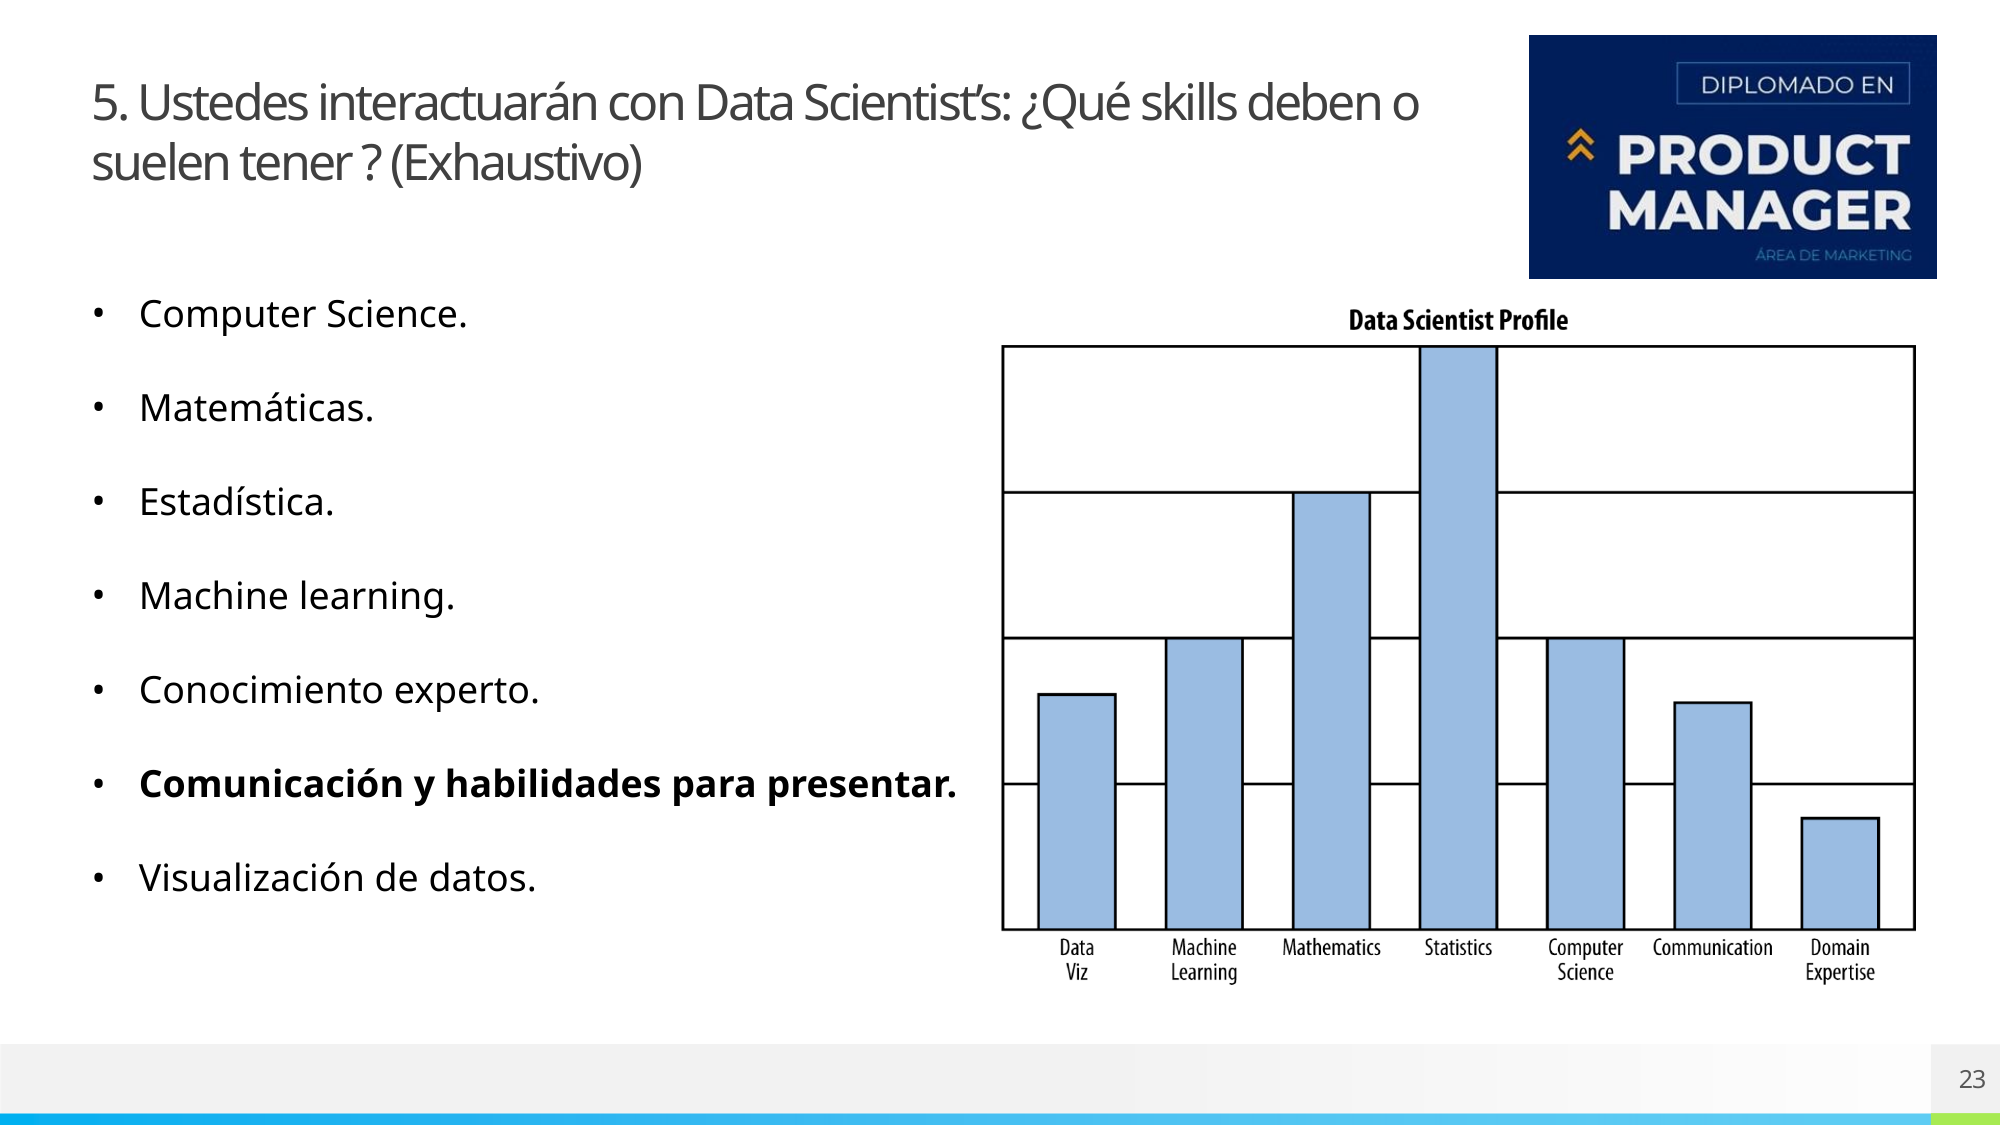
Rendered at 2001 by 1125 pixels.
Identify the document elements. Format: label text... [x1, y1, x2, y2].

picture [1529, 34, 1938, 280]
text_box Computer Science. Matemáticas. Estadística. Machine learning. Conocimiento experto. Comunicación y habilidades para presentar. Visualización de datos. [89, 287, 1500, 900]
slide_number 23 [1945, 1061, 1988, 1125]
picture [996, 297, 1923, 1002]
picture [0, 1044, 1930, 1125]
text_box [1930, 1044, 2000, 1114]
title 5. Ustedes interactuarán con Data Scientist’s: ¿Qué skills deben o suelen tener ? (Exhaustivo) [89, 68, 1450, 259]
